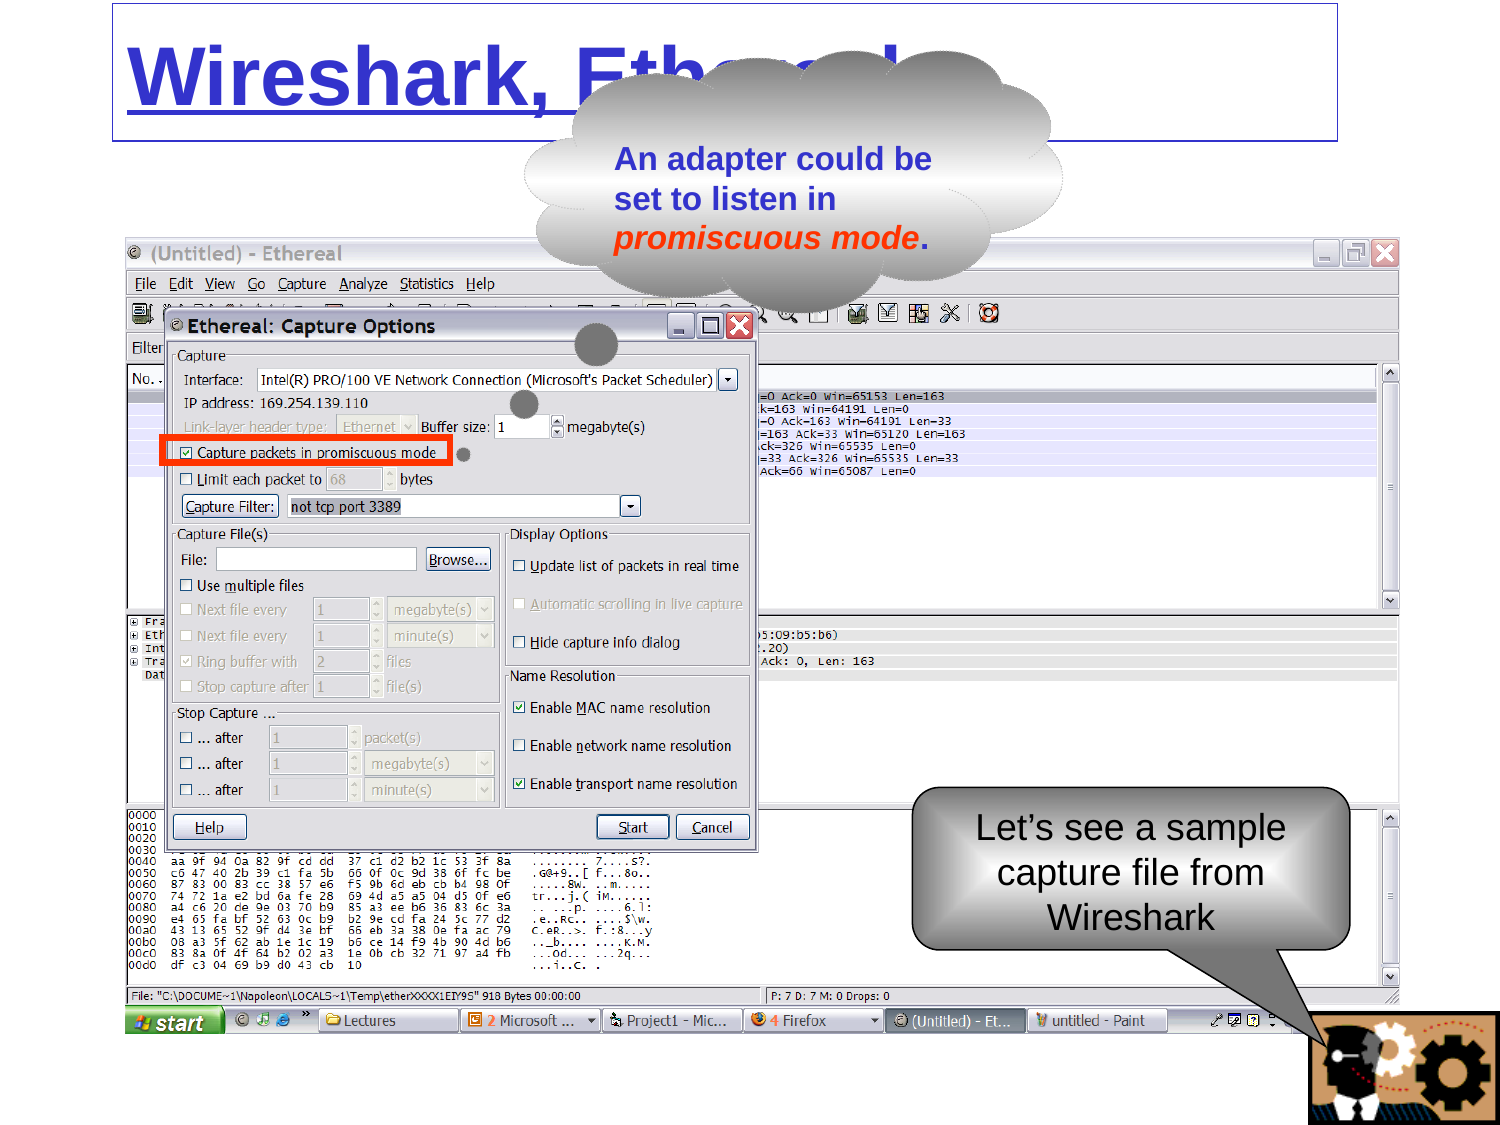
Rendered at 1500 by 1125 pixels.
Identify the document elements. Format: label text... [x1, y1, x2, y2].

text_box An adapter could be set to listen in promiscuous mode. [524, 50, 1063, 235]
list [124, 237, 1400, 1035]
picture [1307, 1011, 1500, 1125]
text_box Wireshark, Ethereal [112, 3, 1338, 142]
